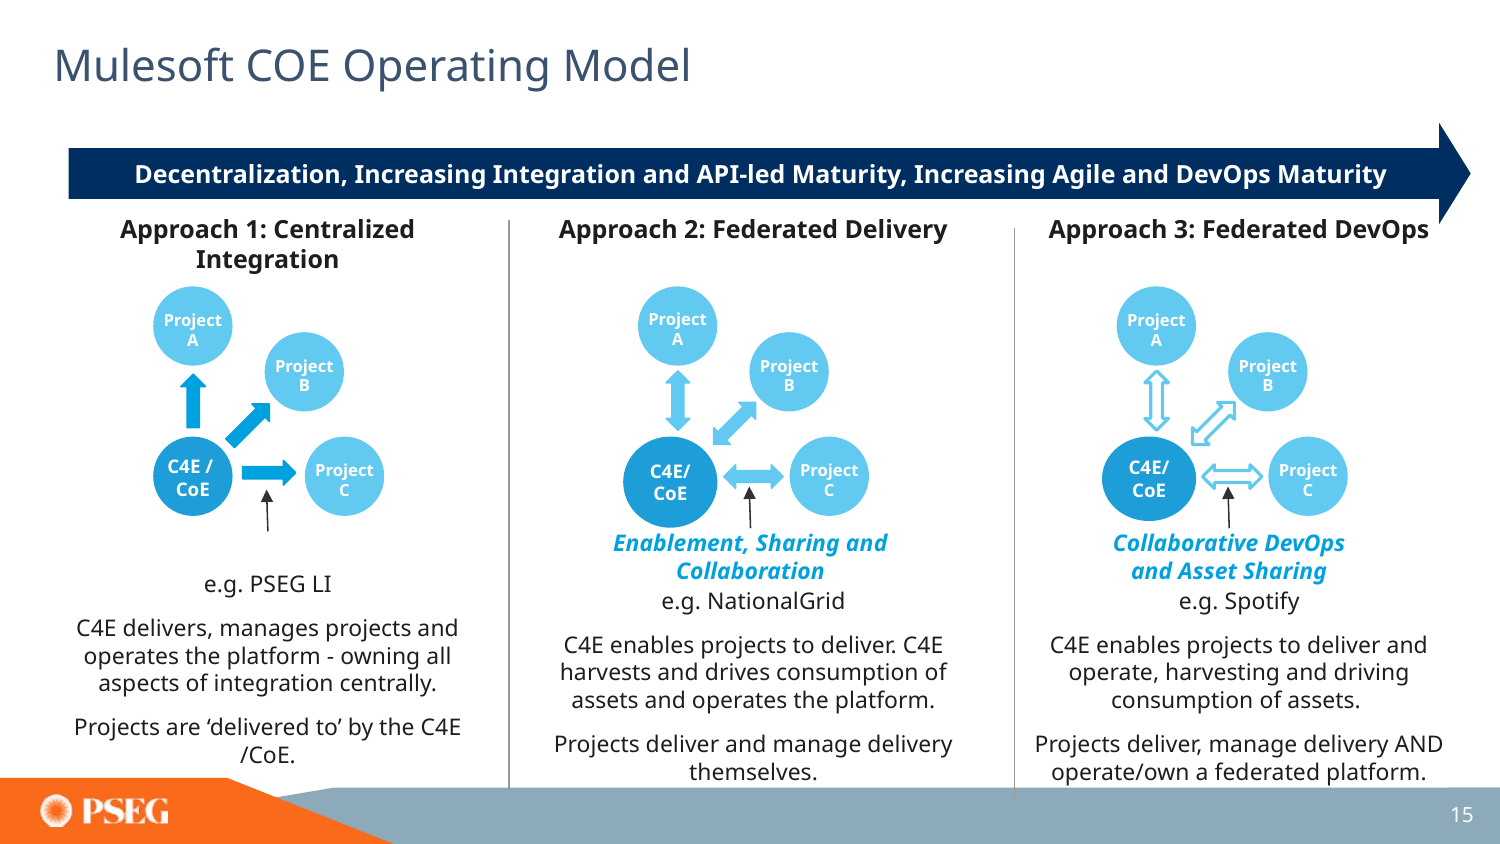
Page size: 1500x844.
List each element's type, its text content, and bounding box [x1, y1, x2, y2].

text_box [1040, 286, 1419, 596]
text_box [145, 286, 392, 532]
text_box Decentralization, Increasing Integration and API-led Maturity, Increasing Agile and DevOps Maturity [68, 122, 1471, 225]
title Mulesoft COE Operating Model [53, 30, 1359, 122]
text_box Approach 2: Federated Delivery e.g. NationalGrid C4E enables projects to deliver. C4E harvests and drives consumption of assets and operates the platform. Projects deliver and manage delivery themselves. [528, 202, 979, 453]
picture [40, 794, 168, 827]
text_box Approach 1: Centralized Integration e.g. PSEG LI C4E delivers, manages projects and operates the platform - owning all aspects of integration centrally. Projects are ‘delivered to’ by the C4E /CoE. [43, 202, 493, 453]
text_box Approach 3: Federated DevOps e.g. Spotify C4E enables projects to deliver and operate, harvesting and driving consumption of assets. Projects deliver, manage delivery AND operate/own a federated platform. [1014, 202, 1464, 453]
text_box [561, 286, 940, 596]
